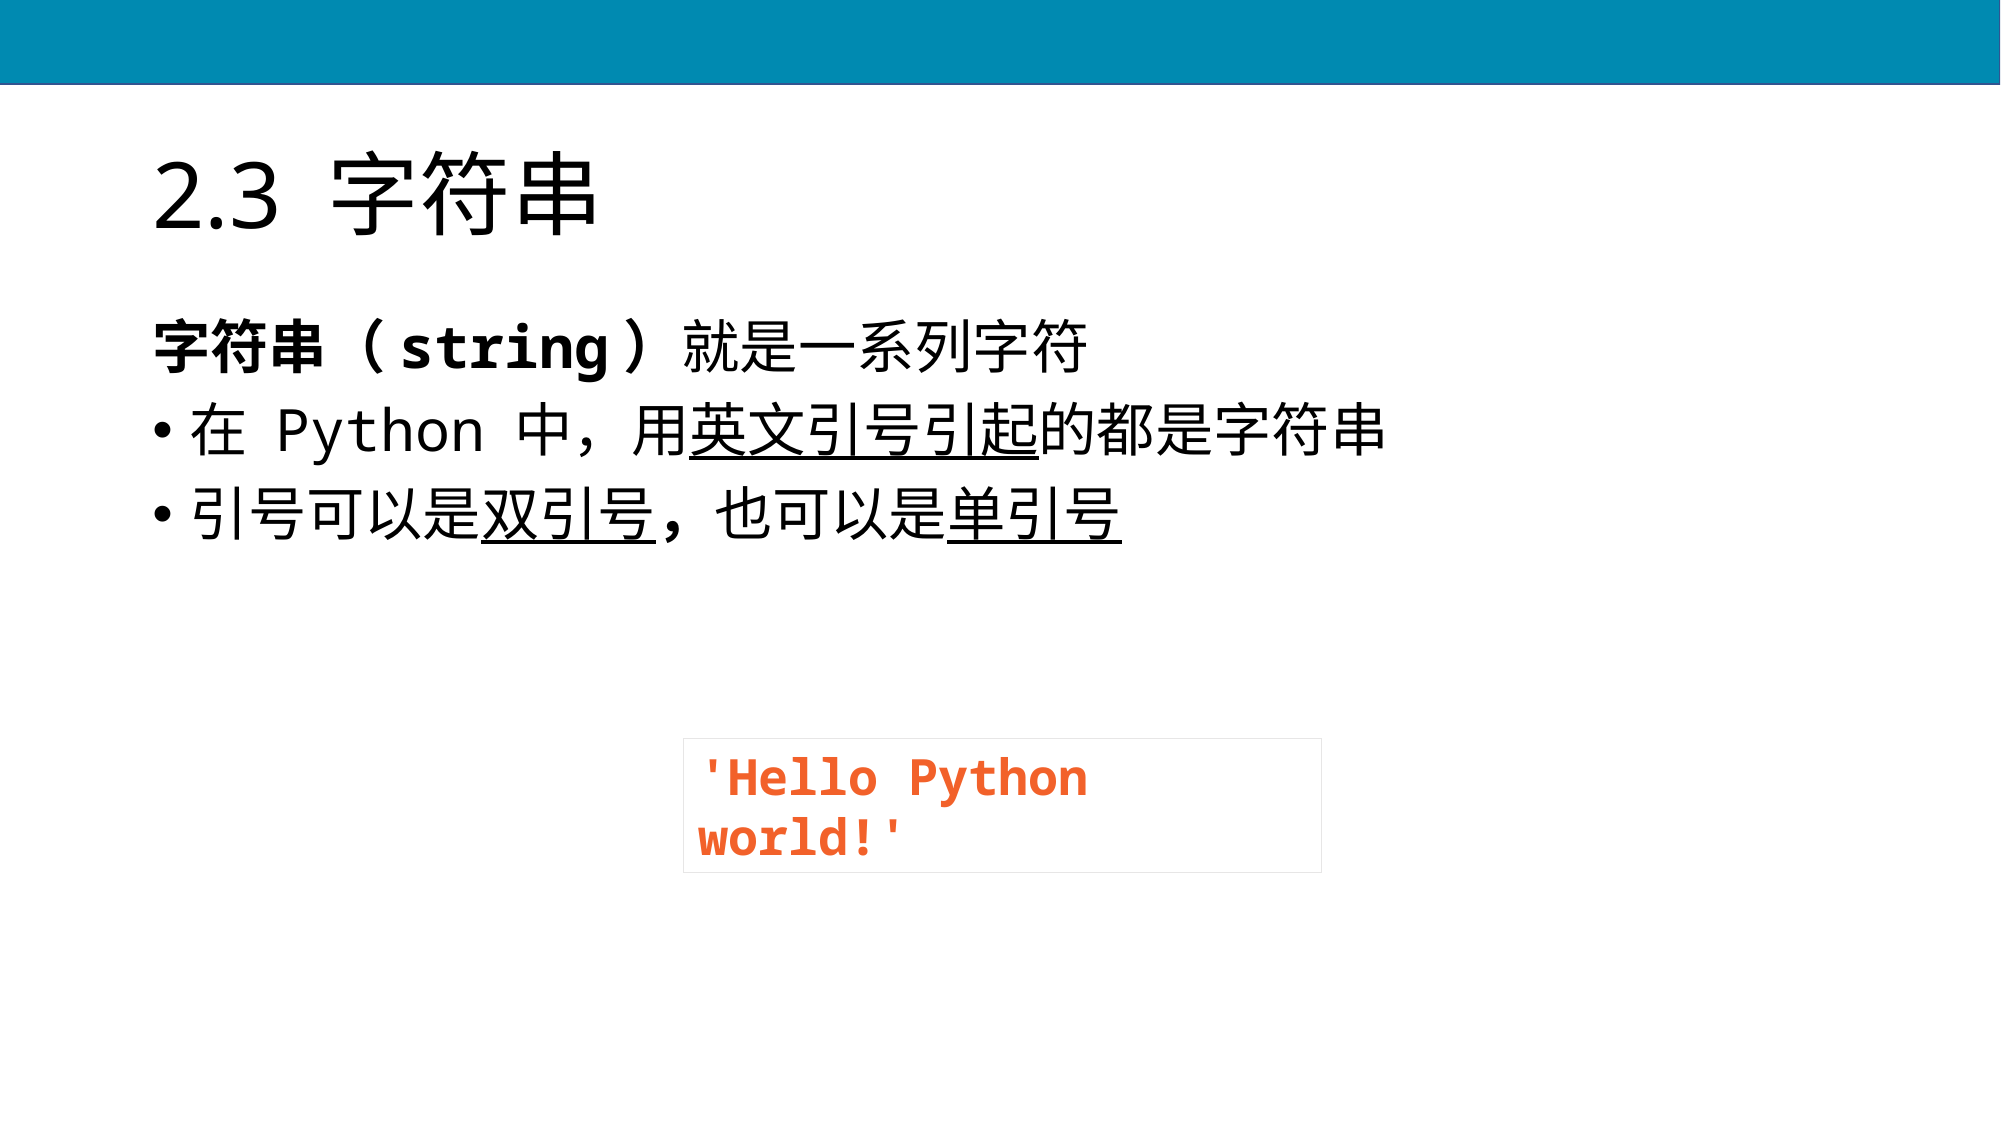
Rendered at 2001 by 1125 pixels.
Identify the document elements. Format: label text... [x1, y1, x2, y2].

list 字符串（string）就是一系列字符 在 Python 中，用英文引号引起的都是字符串 引号可以是双引号，也可以是单引号 [137, 310, 1863, 1024]
title 2.3 字符串 [137, 115, 1863, 282]
text_box 'Hello Python world!' [683, 738, 1322, 873]
